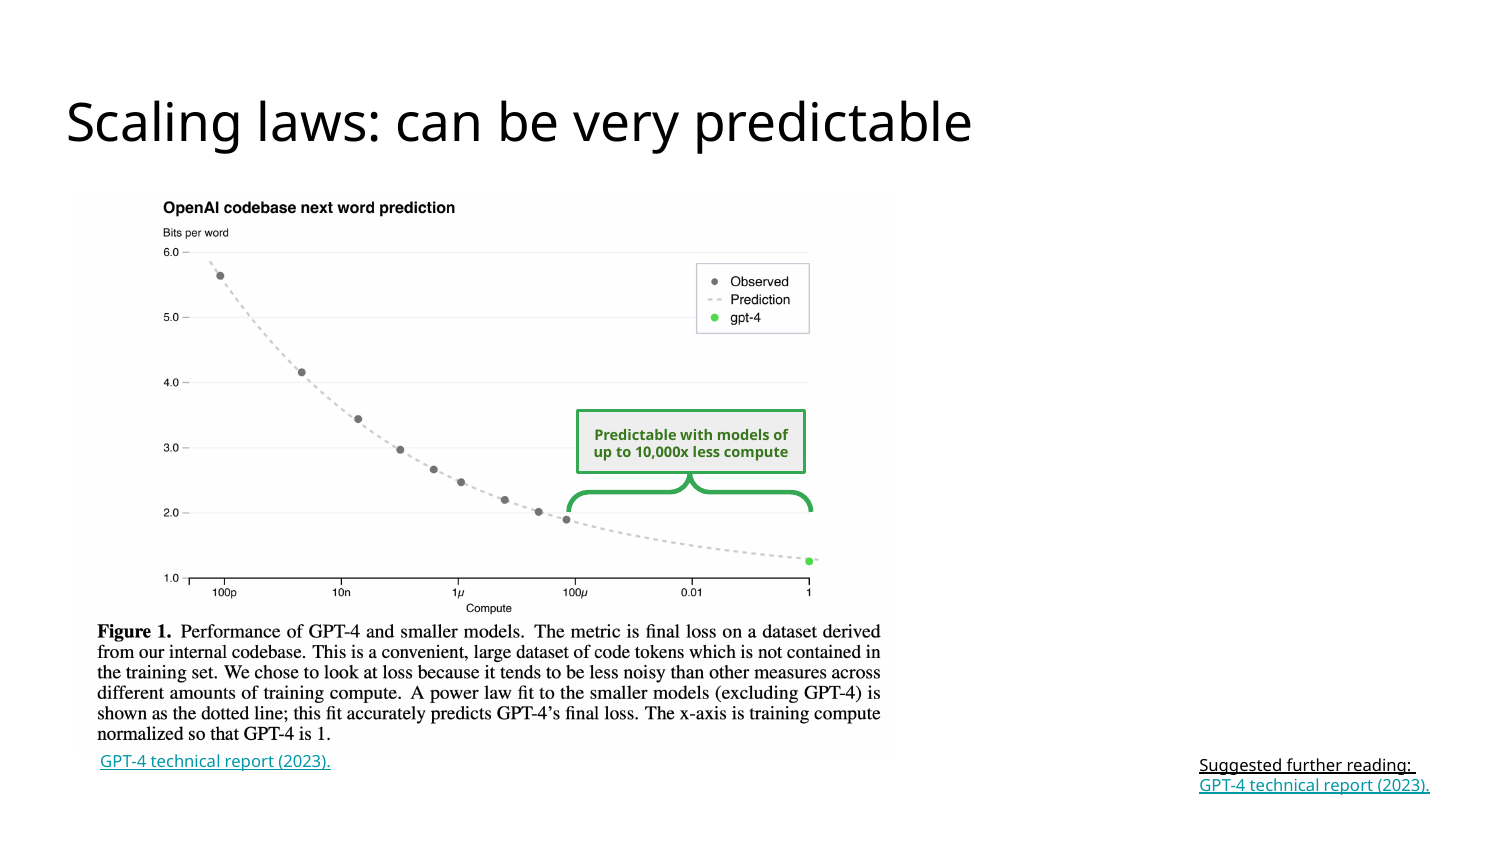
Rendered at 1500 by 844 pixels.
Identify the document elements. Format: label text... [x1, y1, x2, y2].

text_box GPT-4 technical report (2023). [85, 762, 578, 786]
picture [76, 192, 893, 755]
title Scaling laws: can be very predictable [51, 72, 1449, 167]
text_box Suggested further reading: GPT-4 technical report (2023). [1184, 739, 1500, 813]
